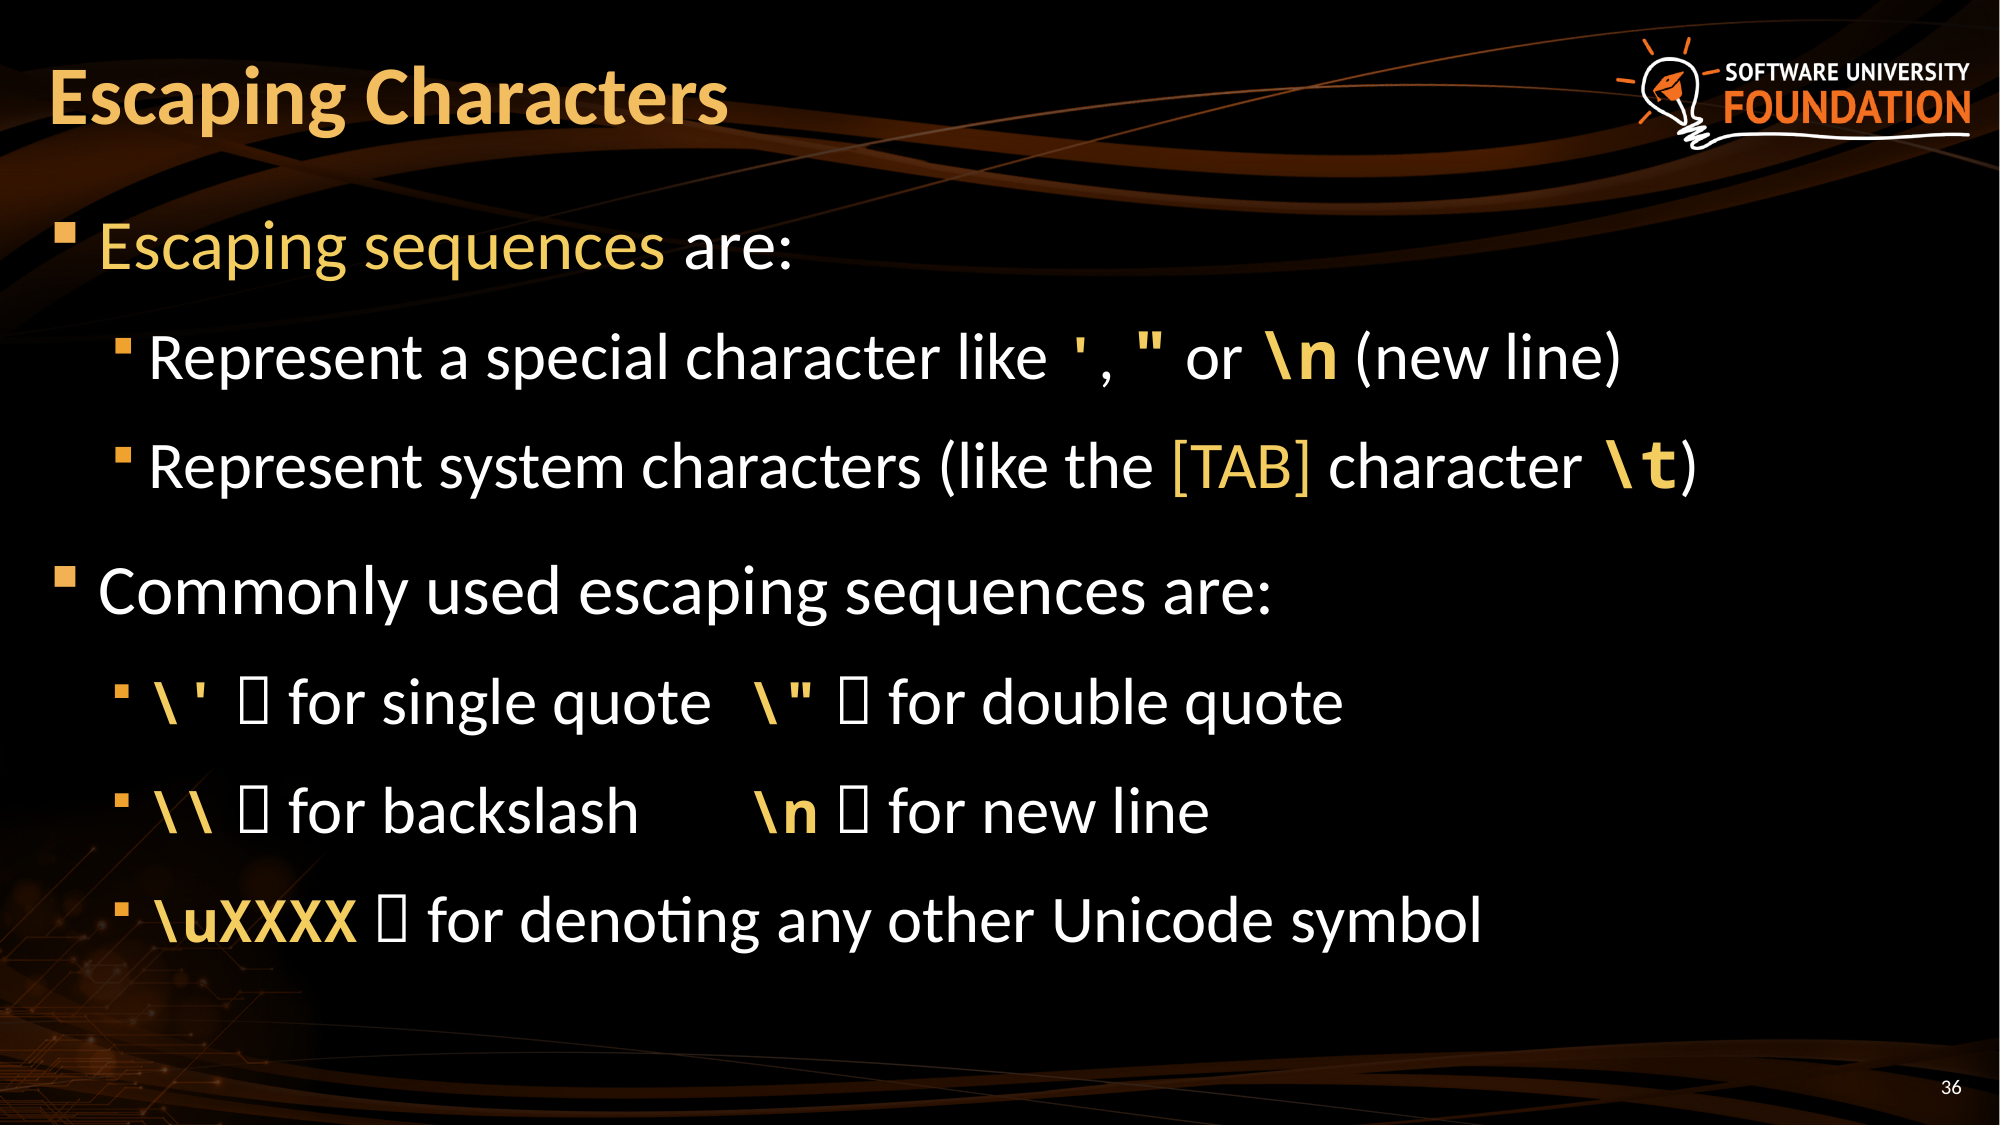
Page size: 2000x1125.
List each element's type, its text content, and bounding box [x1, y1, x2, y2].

title Escaping Characters [30, 6, 1602, 189]
picture [0, 0, 2000, 1125]
list Escaping sequences are: Represent a special character like ', " or \n (new line) Represent system characters (like the [TAB] character \t) Commonly used escaping sequences are: \'  for single quote \"  for double quote \\  for backslash \n  for new line \uXXXX  for denoting any other Unicode symbol [31, 188, 1968, 1103]
